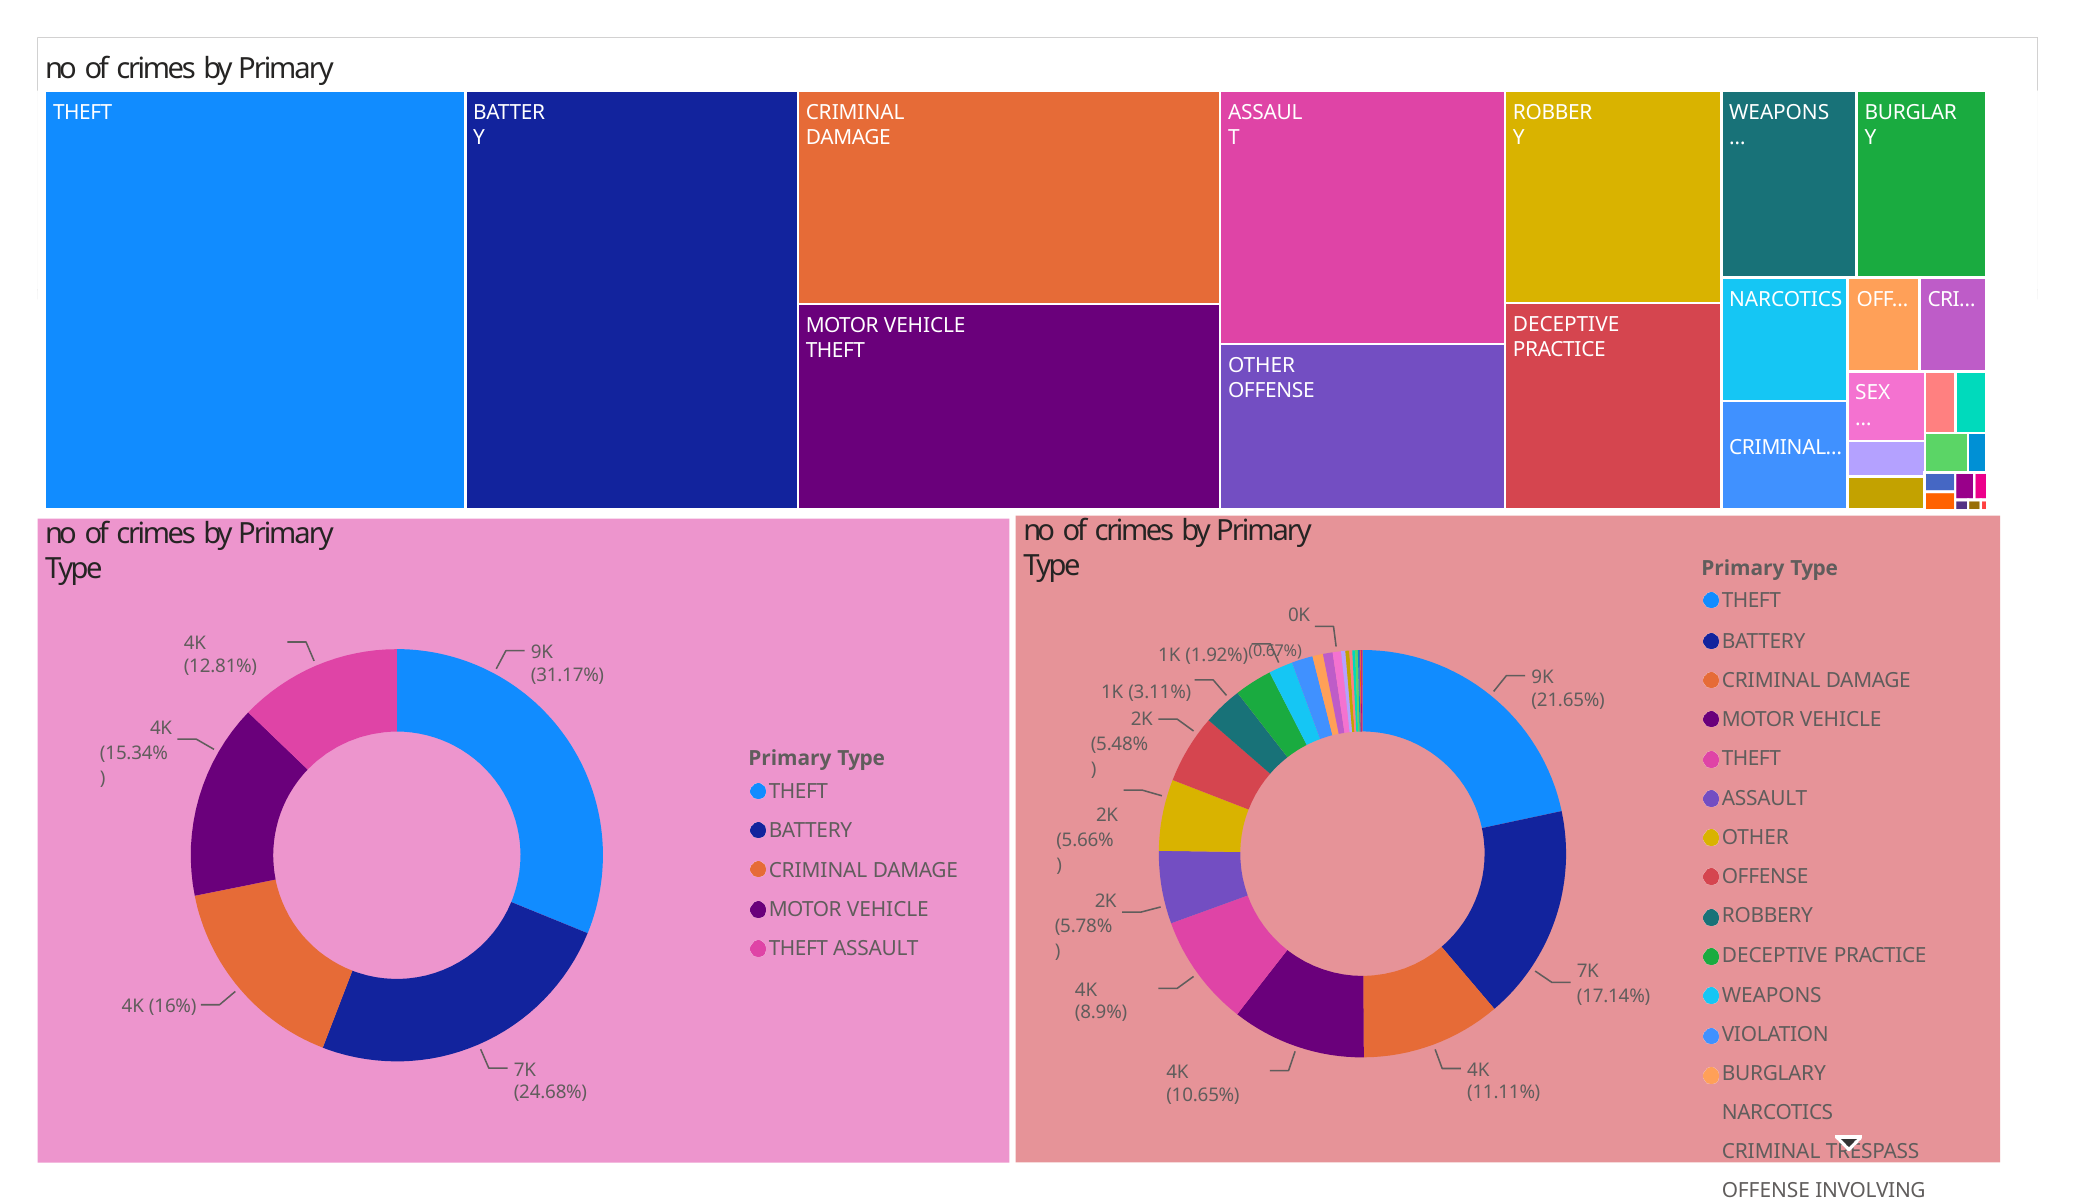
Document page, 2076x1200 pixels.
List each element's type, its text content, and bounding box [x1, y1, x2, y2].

picture [1834, 1135, 1862, 1151]
text_box Description SIMPLE OVER $500 $500 AND UNDER DOMESTIC BATTERY SI… AUTOMOBILE TO VEHICLE TO PROPERTY [39, 89, 1995, 520]
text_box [749, 782, 766, 957]
text_box Primary Type THEFT BATTERY CRIMINAL DAMAGE MOTOR VEHICLE THEFT ASSAULT OTHER OFFENSE ROBBERY DECEPTIVE PRACTICE WEAPONS VIOLATION BURGLARY NARCOTICS CRIMINAL TRESPASS OFFENSE INVOLVING CHI… [1699, 1172, 1974, 1200]
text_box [43, 89, 1988, 511]
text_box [1121, 625, 1572, 1072]
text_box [1702, 592, 1720, 1084]
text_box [37, 37, 2038, 1163]
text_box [176, 640, 604, 1070]
